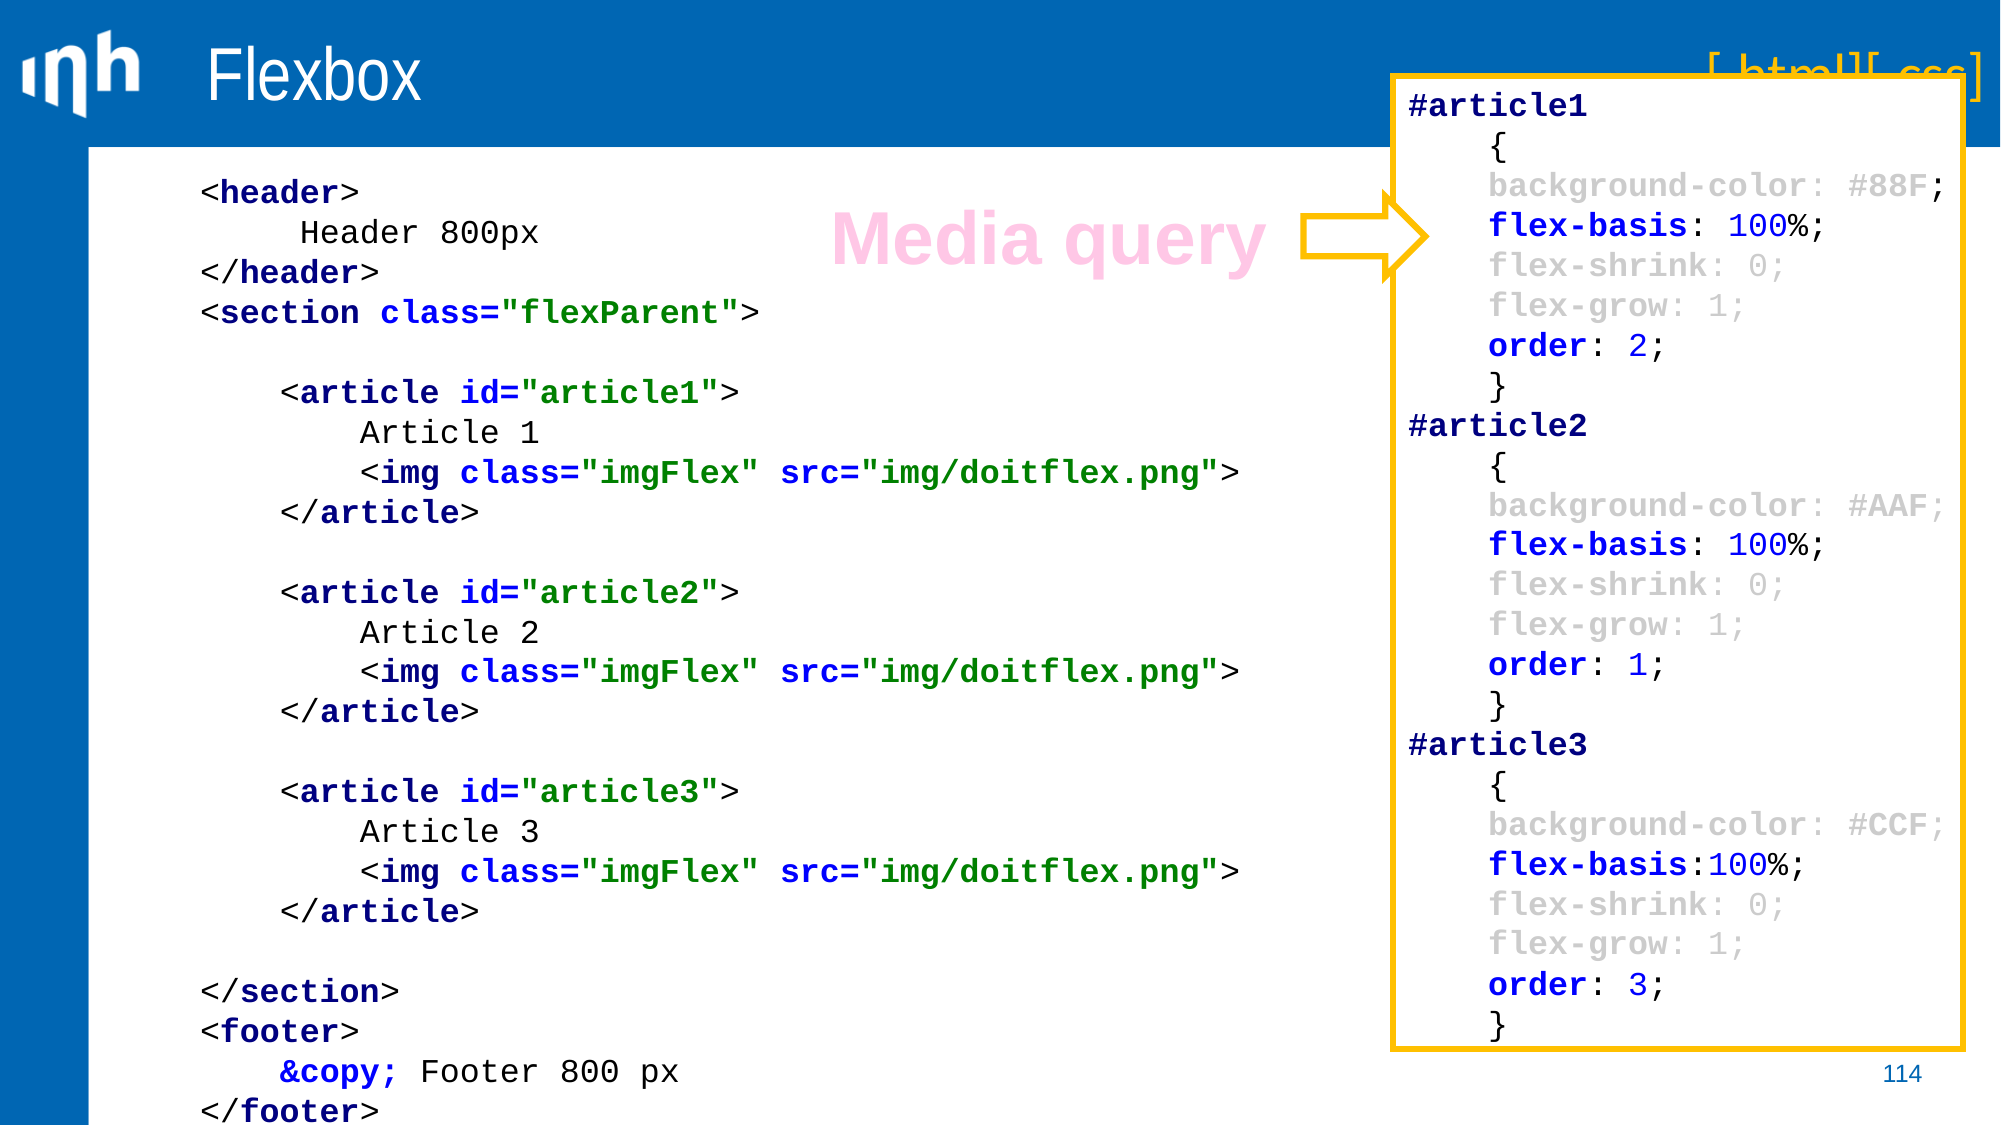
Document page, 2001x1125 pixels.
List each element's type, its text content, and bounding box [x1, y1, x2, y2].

text_box Media query [814, 182, 1283, 288]
picture [0, 0, 2001, 1125]
text_box <header> Header 800px </header> <section class="flexParent"> <article id="article1"> Article 1 <img class="imgFlex" src="img/doitflex.png"> </article> <article id="article2"> Article 2 <img class="imgFlex" src="img/doitflex.png"> </article> <article id="article3"> Article 3 <img class="imgFlex" src="img/doitflex.png"> </article> </section> <footer> &copy; Footer 800 px </footer> [184, 163, 1755, 1125]
text_box [.html][.css] [1691, 28, 2000, 114]
text_box Flexbox [191, 18, 1691, 125]
text_box [1302, 193, 1427, 279]
text_box #article1 { background-color: #88F; flex-basis: 100%; flex-shrink: 0; flex-grow: 1; order: 2; } #article2 { background-color: #AAF; flex-basis: 100%; flex-shrink: 0; flex-grow: 1; order: 1; } #article3 { background-color: #CCF; flex-basis:100%; flex-shrink: 0; flex-grow: 1; order: 3; } [1393, 75, 1964, 1049]
text_box 114 [1782, 1049, 1938, 1103]
